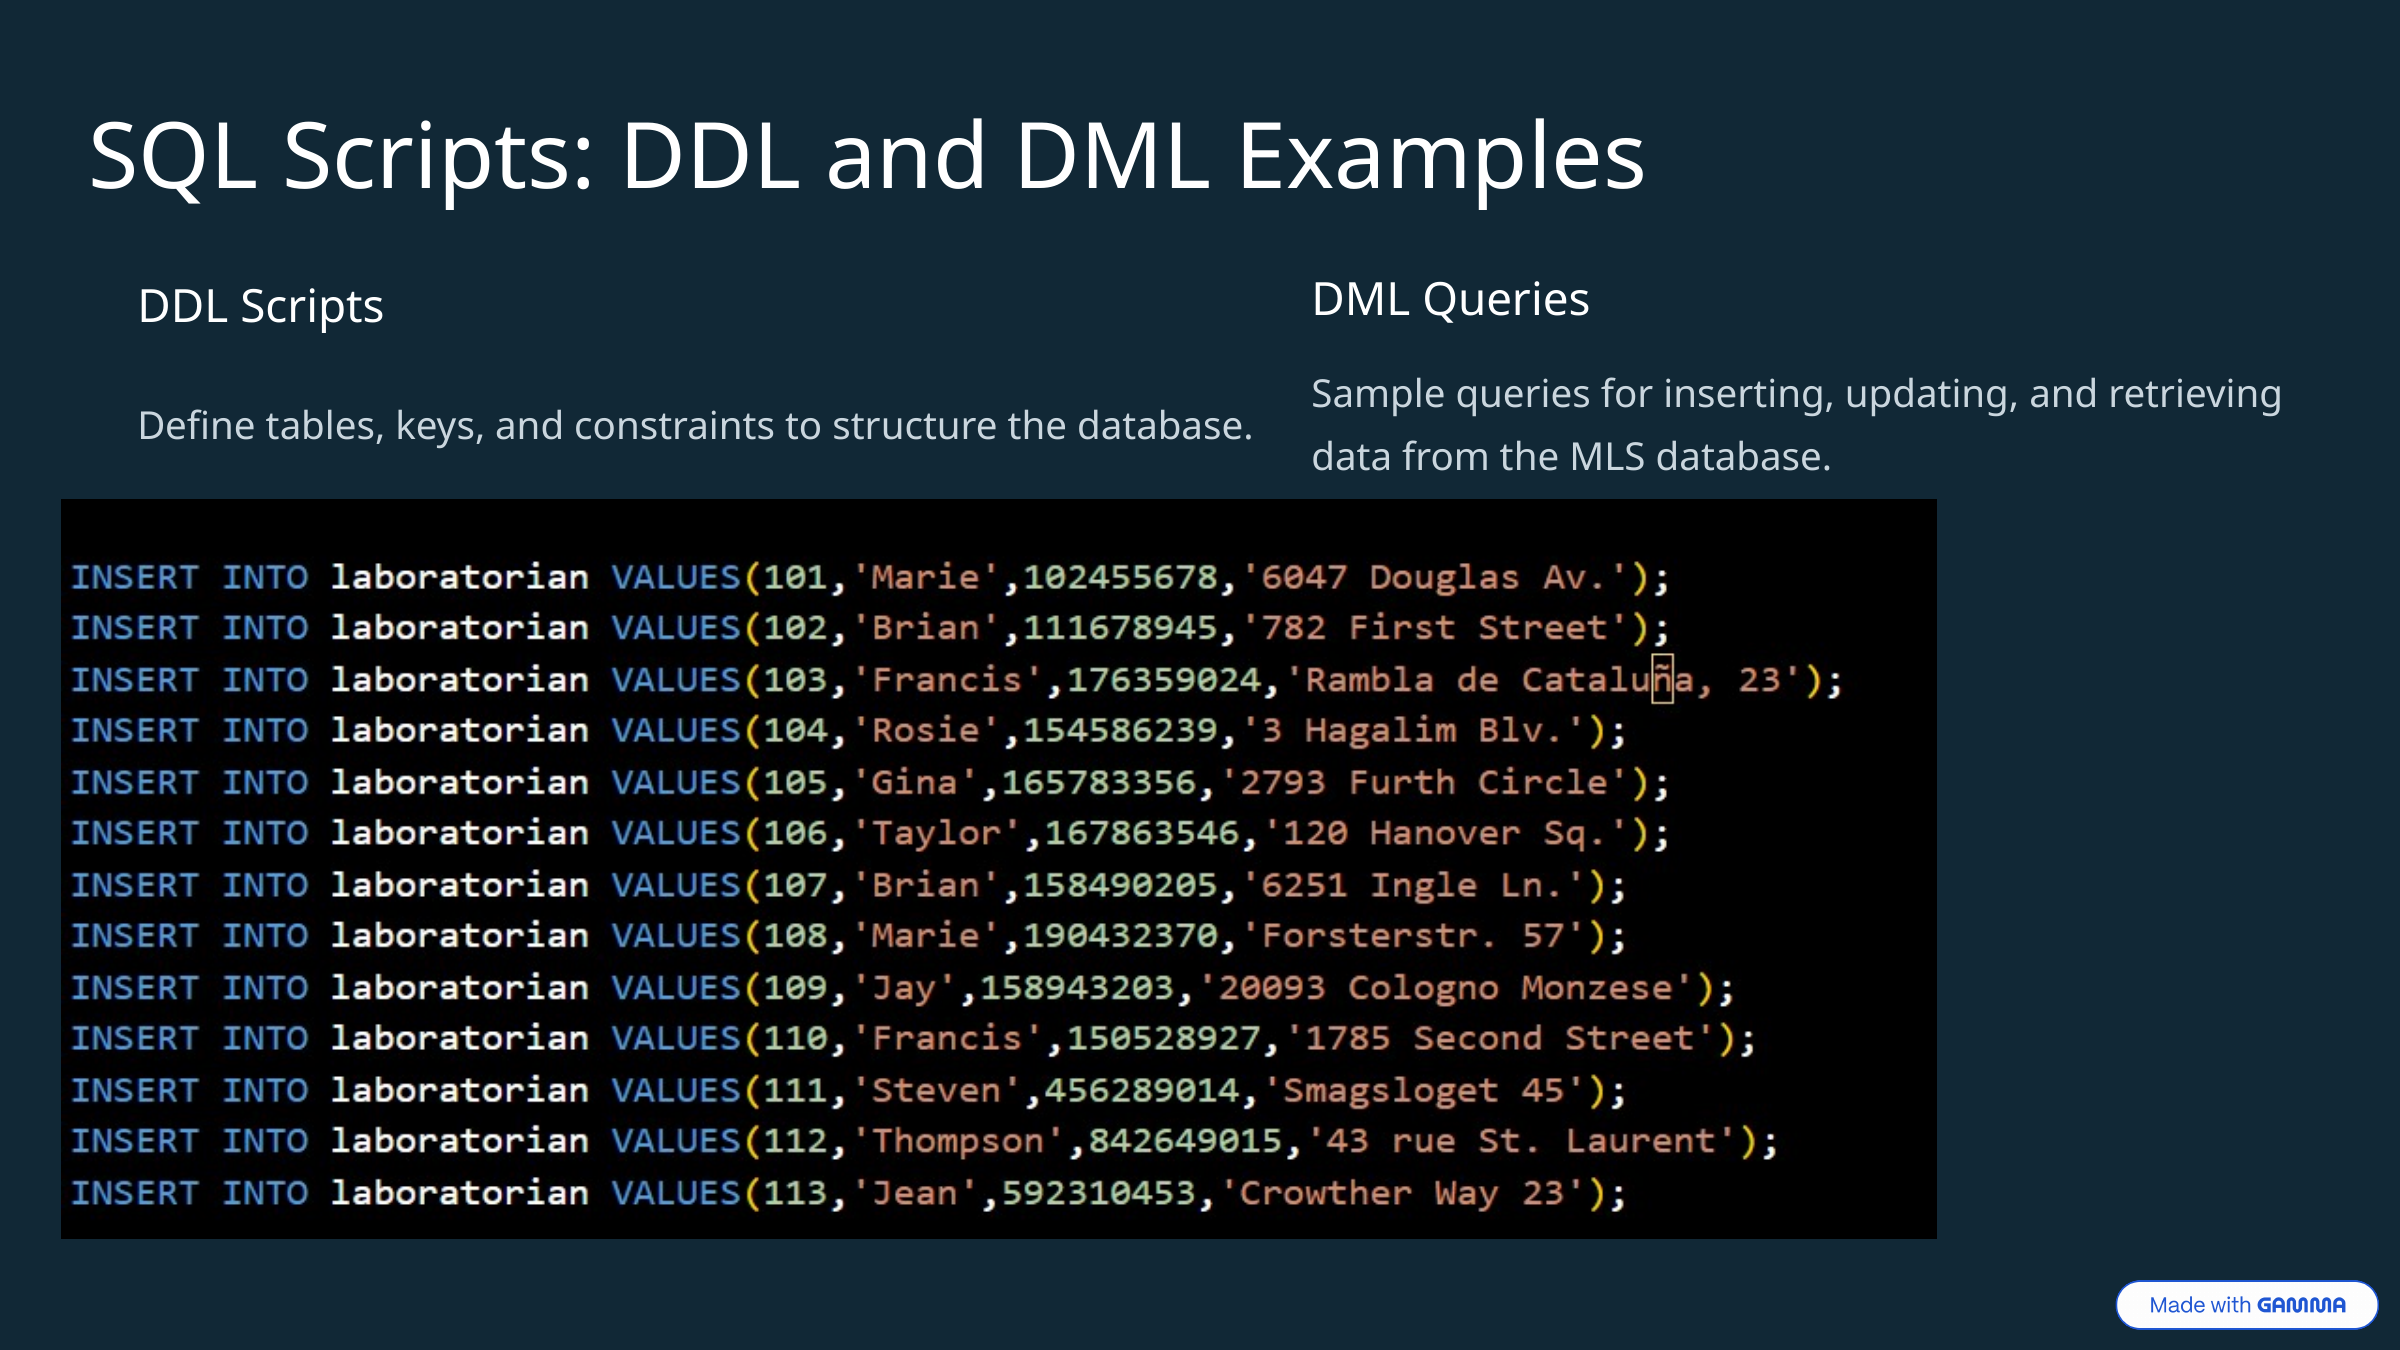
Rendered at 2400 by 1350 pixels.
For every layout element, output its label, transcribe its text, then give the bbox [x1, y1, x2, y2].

text_box Define tables, keys, and constraints to structure the database. [137, 384, 1152, 448]
text_box DDL Scripts [137, 274, 600, 333]
picture [60, 499, 1937, 1239]
text_box Sample queries for inserting, updating, and retrieving data from the MLS database. [1311, 353, 2327, 479]
text_box DML Queries [1311, 267, 1774, 326]
text_box SQL Scripts: DDL and DML Examples [88, 92, 2099, 208]
picture [2106, 1271, 2389, 1339]
